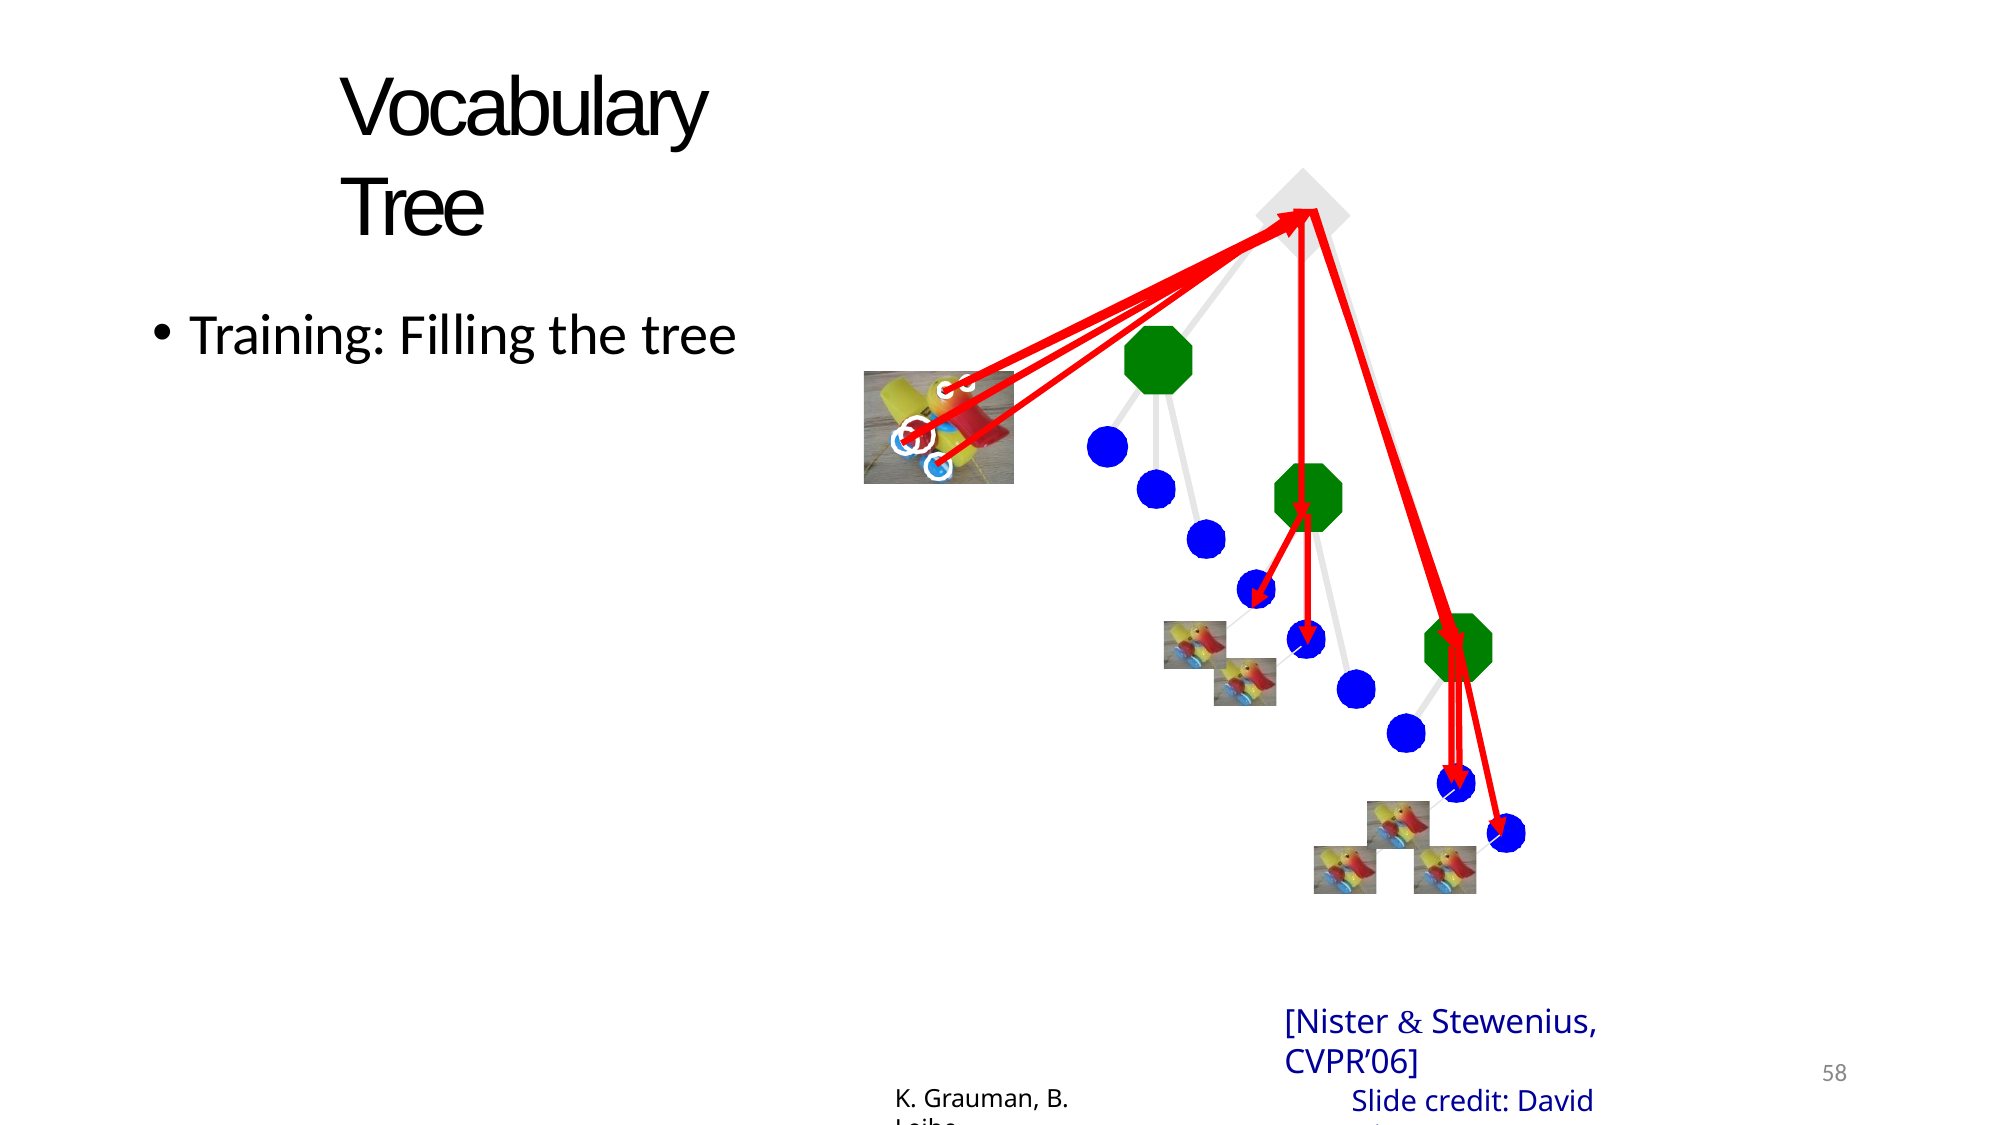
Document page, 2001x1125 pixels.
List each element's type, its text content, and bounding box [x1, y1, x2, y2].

text_box Training: Filling the tree [150, 294, 750, 367]
text_box K. Grauman, B. Leibe [892, 1081, 1138, 1125]
slide_number 58 [1815, 1060, 1854, 1125]
title Vocabulary Tree [337, 50, 876, 253]
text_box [863, 167, 1526, 894]
text_box [Nister & Stewenius, CVPR’06] [1282, 1000, 1744, 1081]
text_box Slide credit: David Nister [1349, 1081, 1682, 1125]
